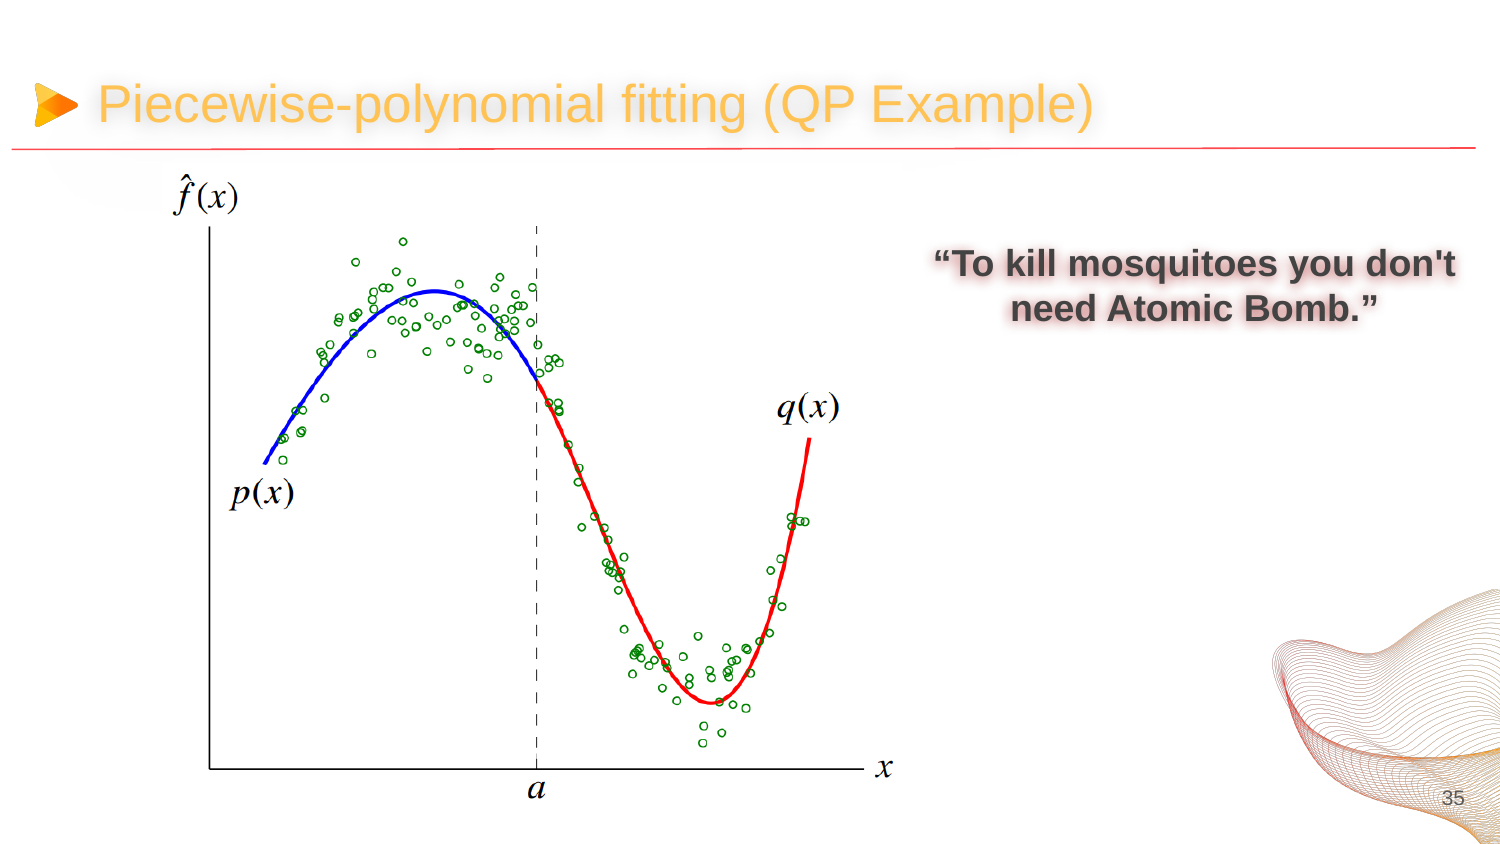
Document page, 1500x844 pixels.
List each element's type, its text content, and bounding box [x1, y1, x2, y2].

picture [163, 163, 902, 810]
picture [1272, 589, 1500, 844]
picture [34, 82, 78, 127]
text_box “To kill mosquitoes you don't need Atomic Bomb.” [906, 224, 1500, 345]
title Piecewise-polynomial fitting (QP Example) [82, 54, 1480, 148]
slide_number 35 [1389, 764, 1480, 830]
